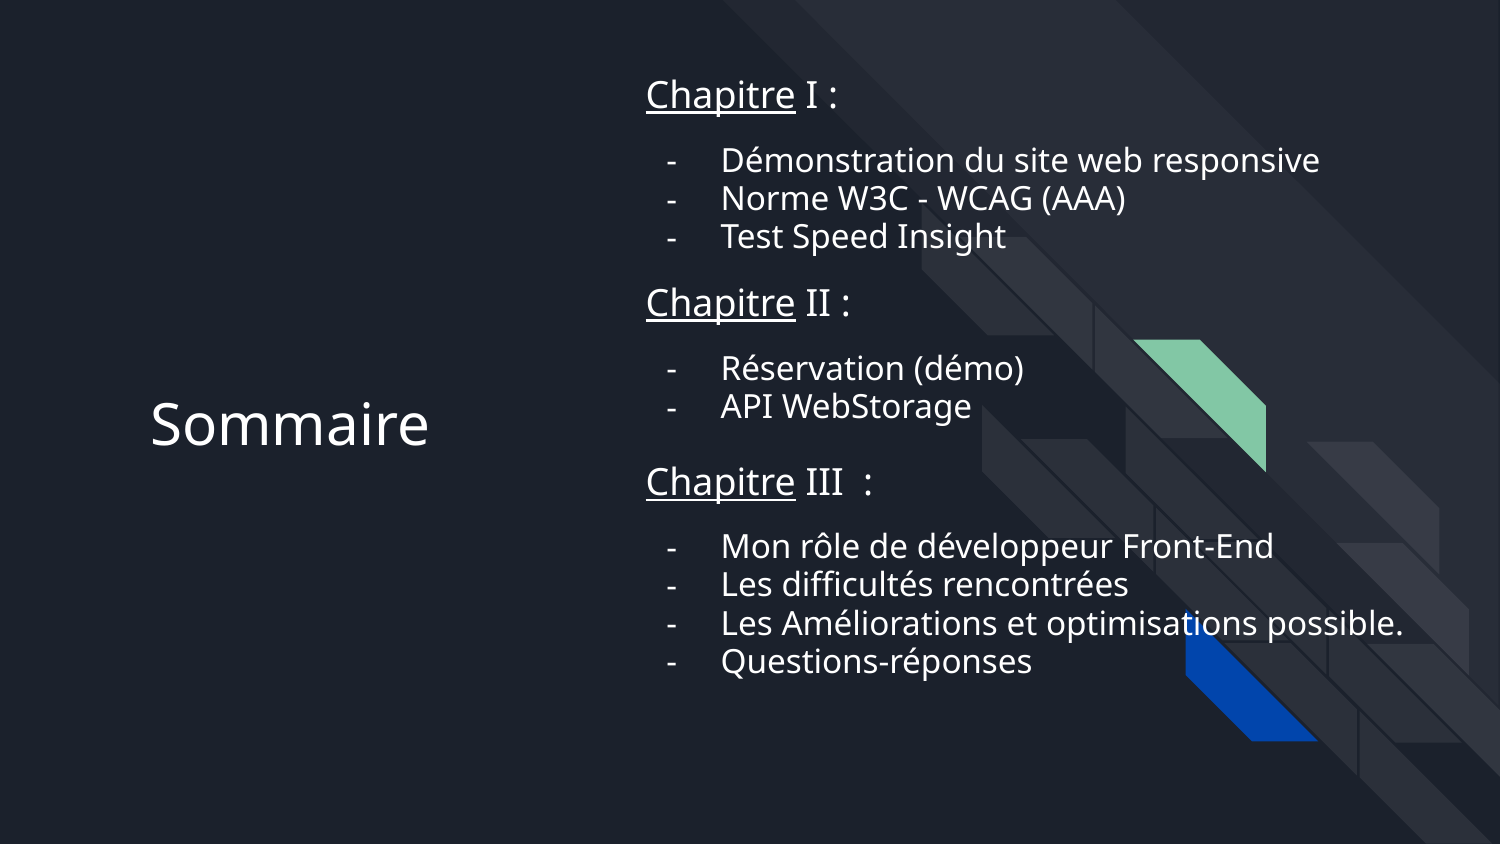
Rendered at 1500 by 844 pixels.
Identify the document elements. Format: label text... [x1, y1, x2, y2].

title Sommaire [135, 355, 475, 489]
text_box Chapitre I : Démonstration du site web responsive Norme W3C - WCAG (AAA) Test Speed Insight Chapitre II : Réservation (démo) API WebStorage Chapitre III : Mon rôle de développeur Front-End Les difficultés rencontrées Les Améliorations et optimisations possible. Questions-réponses [630, 58, 1431, 776]
